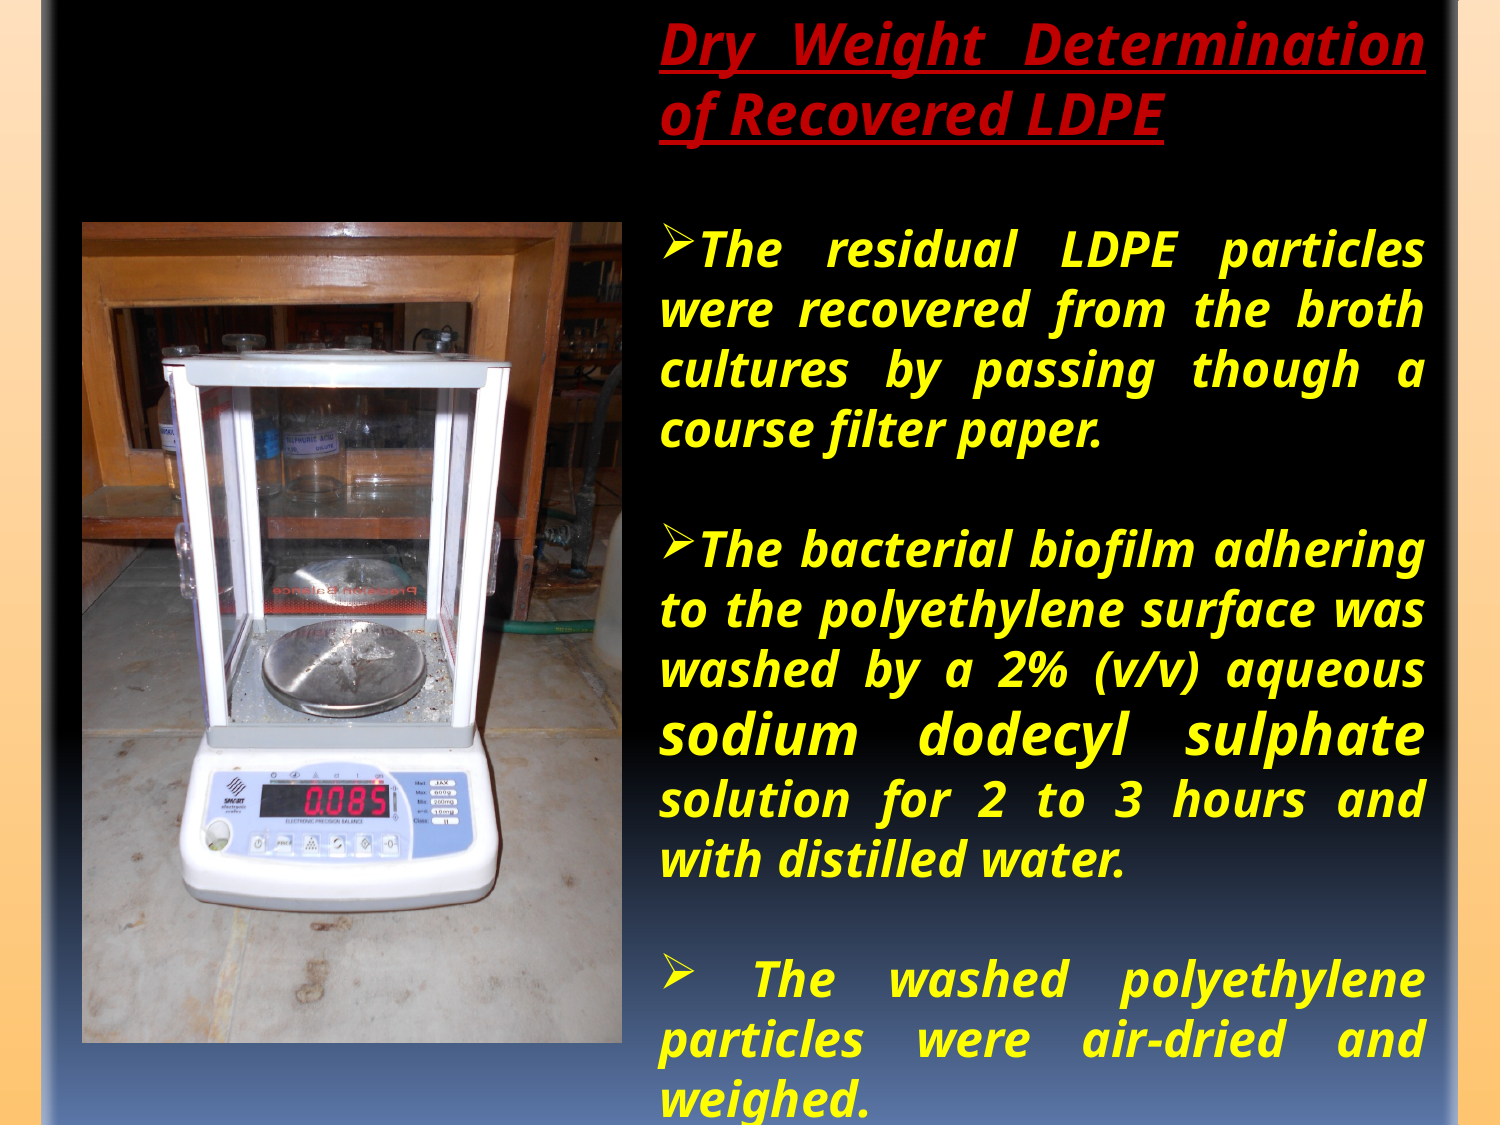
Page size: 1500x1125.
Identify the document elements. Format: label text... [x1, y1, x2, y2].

text_box Dry Weight Determination of Recovered LDPE The residual LDPE particles were recovered from the broth cultures by passing though a course filter paper. The bacterial biofilm adhering to the polyethylene surface was washed by a 2% (v/v) aqueous sodium dodecyl sulphate solution for 2 to 3 hours and with distilled water. The washed polyethylene particles were air-dried and weighed. [644, 0, 1442, 1125]
text_box [1458, 0, 1500, 1125]
text_box [0, 0, 42, 1125]
picture [81, 222, 622, 1044]
